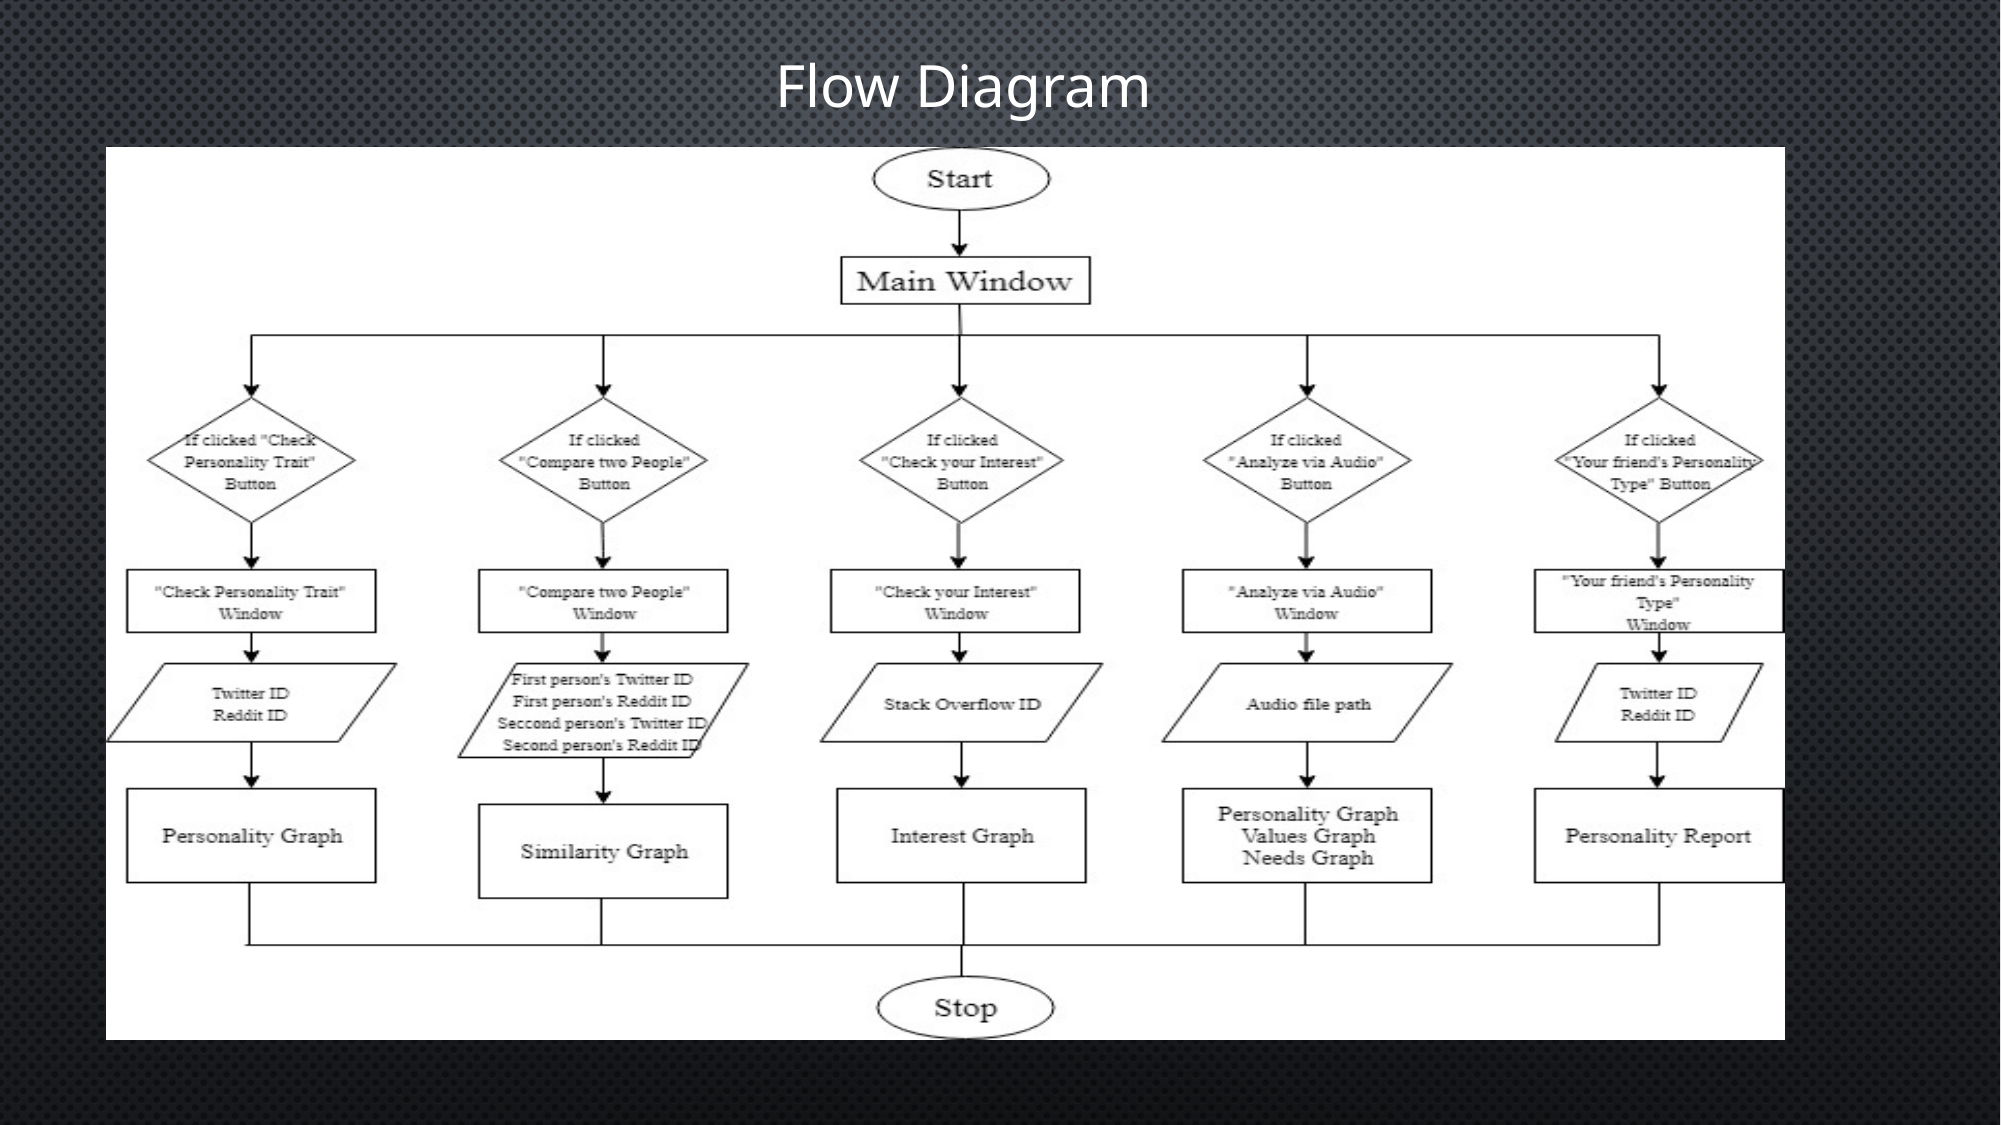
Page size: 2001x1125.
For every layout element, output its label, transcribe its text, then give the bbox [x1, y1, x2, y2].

picture [106, 147, 1785, 1041]
text_box Flow Diagram [760, 41, 1167, 127]
